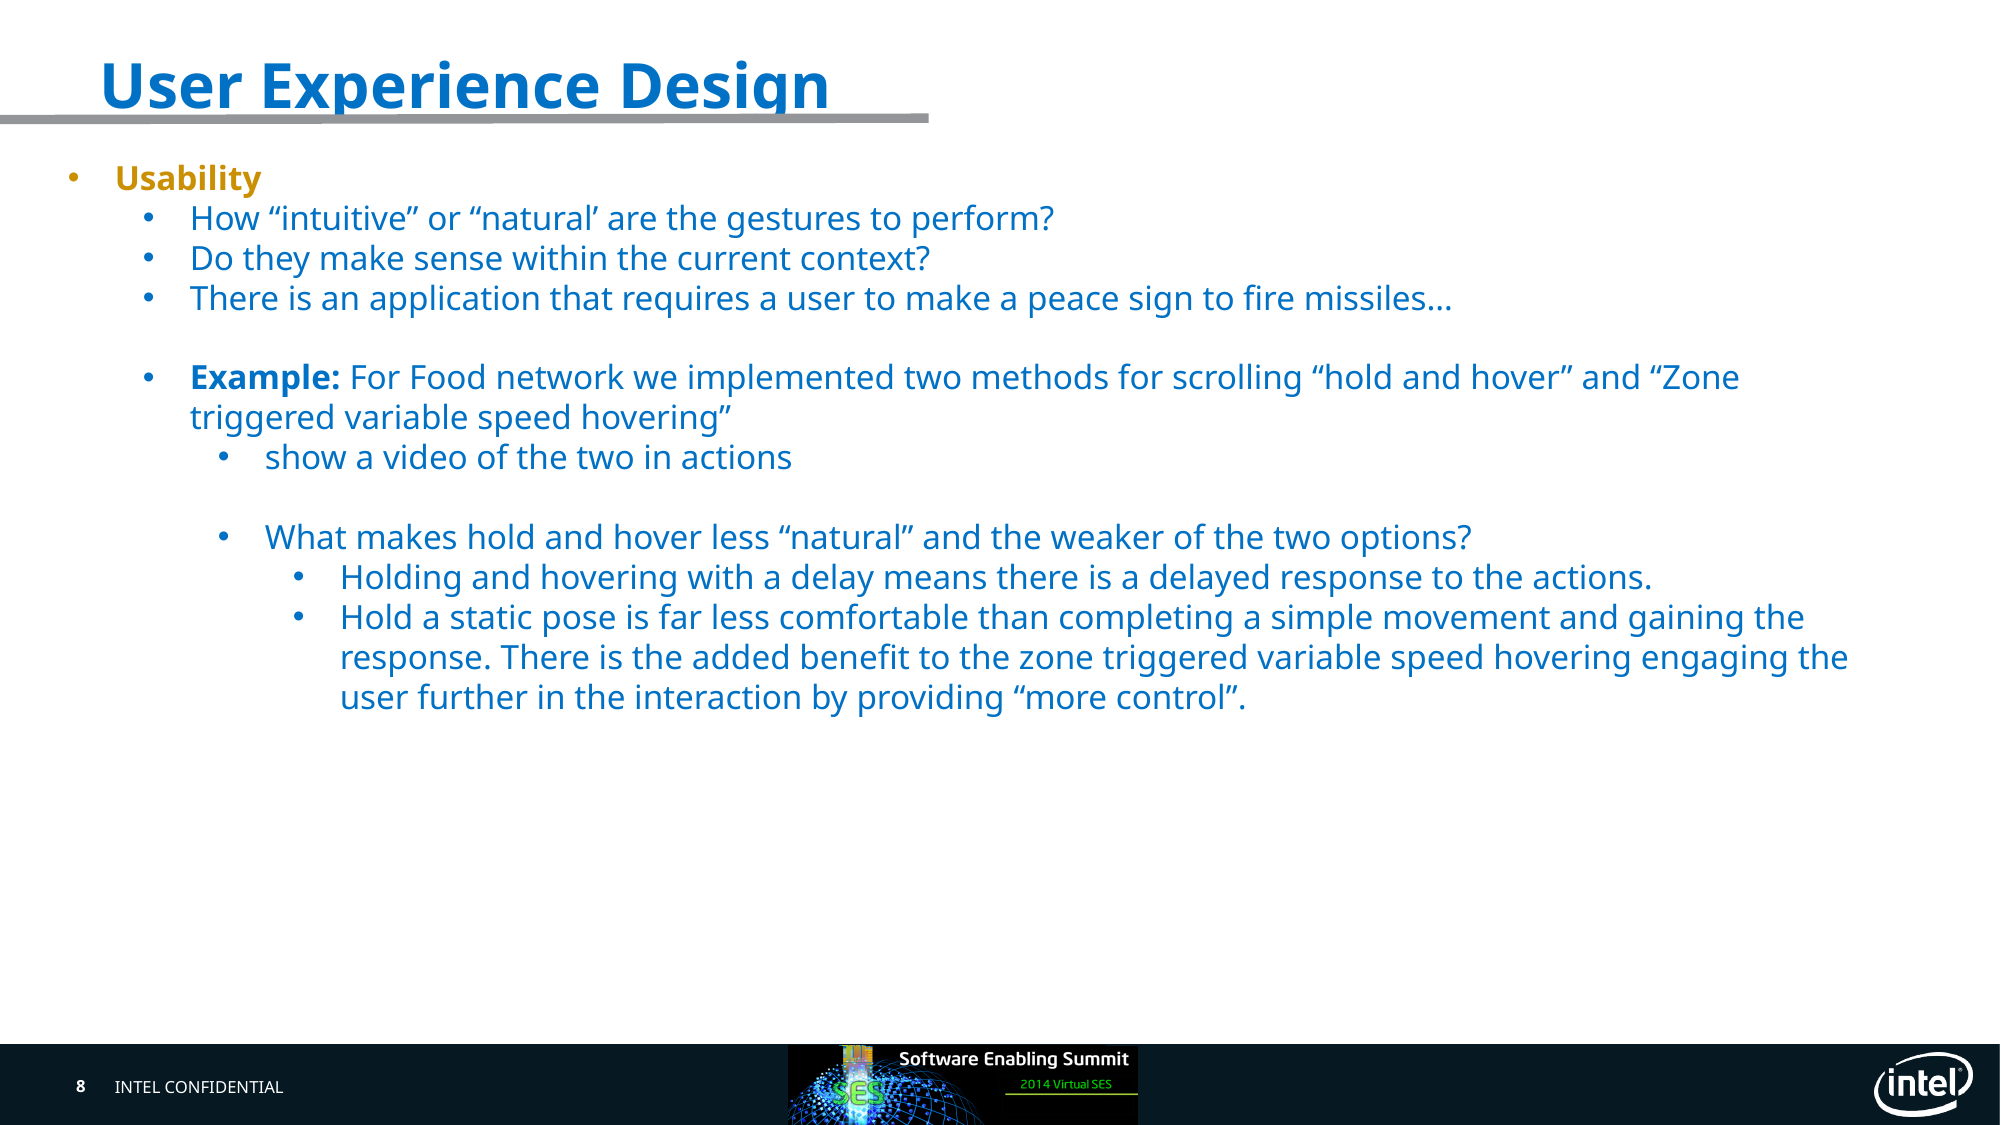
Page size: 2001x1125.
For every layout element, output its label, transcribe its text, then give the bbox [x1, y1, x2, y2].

text_box Usability How “intuitive” or “natural’ are the gestures to perform? Do they make sense within the current context? There is an application that requires a user to make a peace sign to fire missiles… Example: For Food network we implemented two methods for scrolling “hold and hover” and “Zone triggered variable speed hovering” show a video of the two in actions What makes hold and hover less “natural” and the weaker of the two options? Holding and hovering with a delay means there is a delayed response to the actions. Hold a static pose is far less comfortable than completing a simple movement and gaining the response. There is the added benefit to the zone triggered variable speed hovering engaging the user further in the interaction by providing “more control”. [53, 127, 1900, 804]
picture [788, 1045, 1138, 1125]
slide_number 8 [0, 1069, 101, 1106]
picture [1874, 1052, 1973, 1117]
title User Experience Design [99, 67, 1900, 120]
